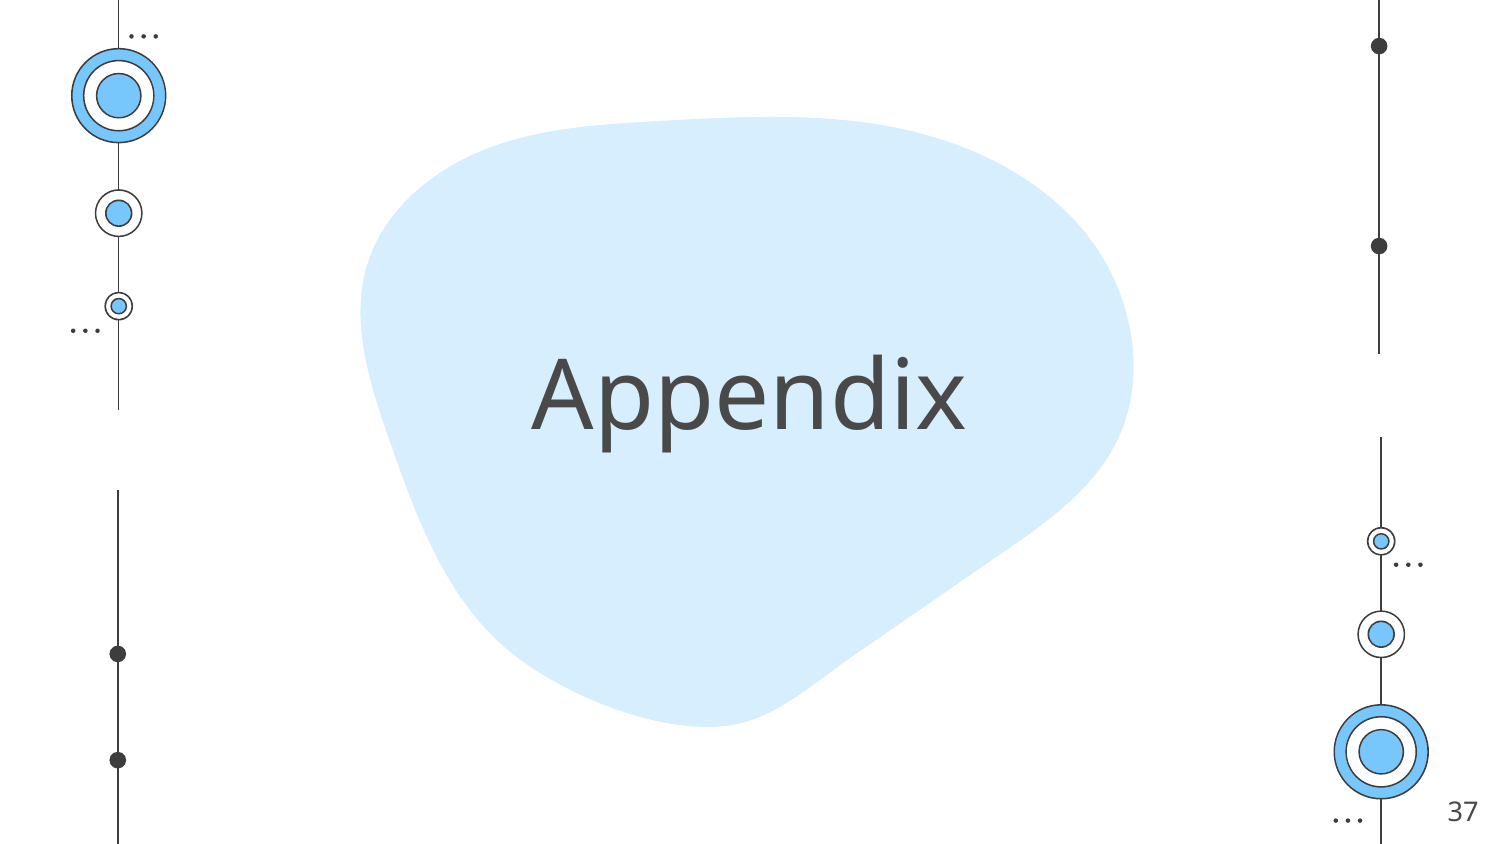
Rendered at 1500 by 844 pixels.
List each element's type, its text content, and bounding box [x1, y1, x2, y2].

title Appendix [487, 324, 1013, 457]
slide_number ‹#› [1403, 779, 1494, 844]
